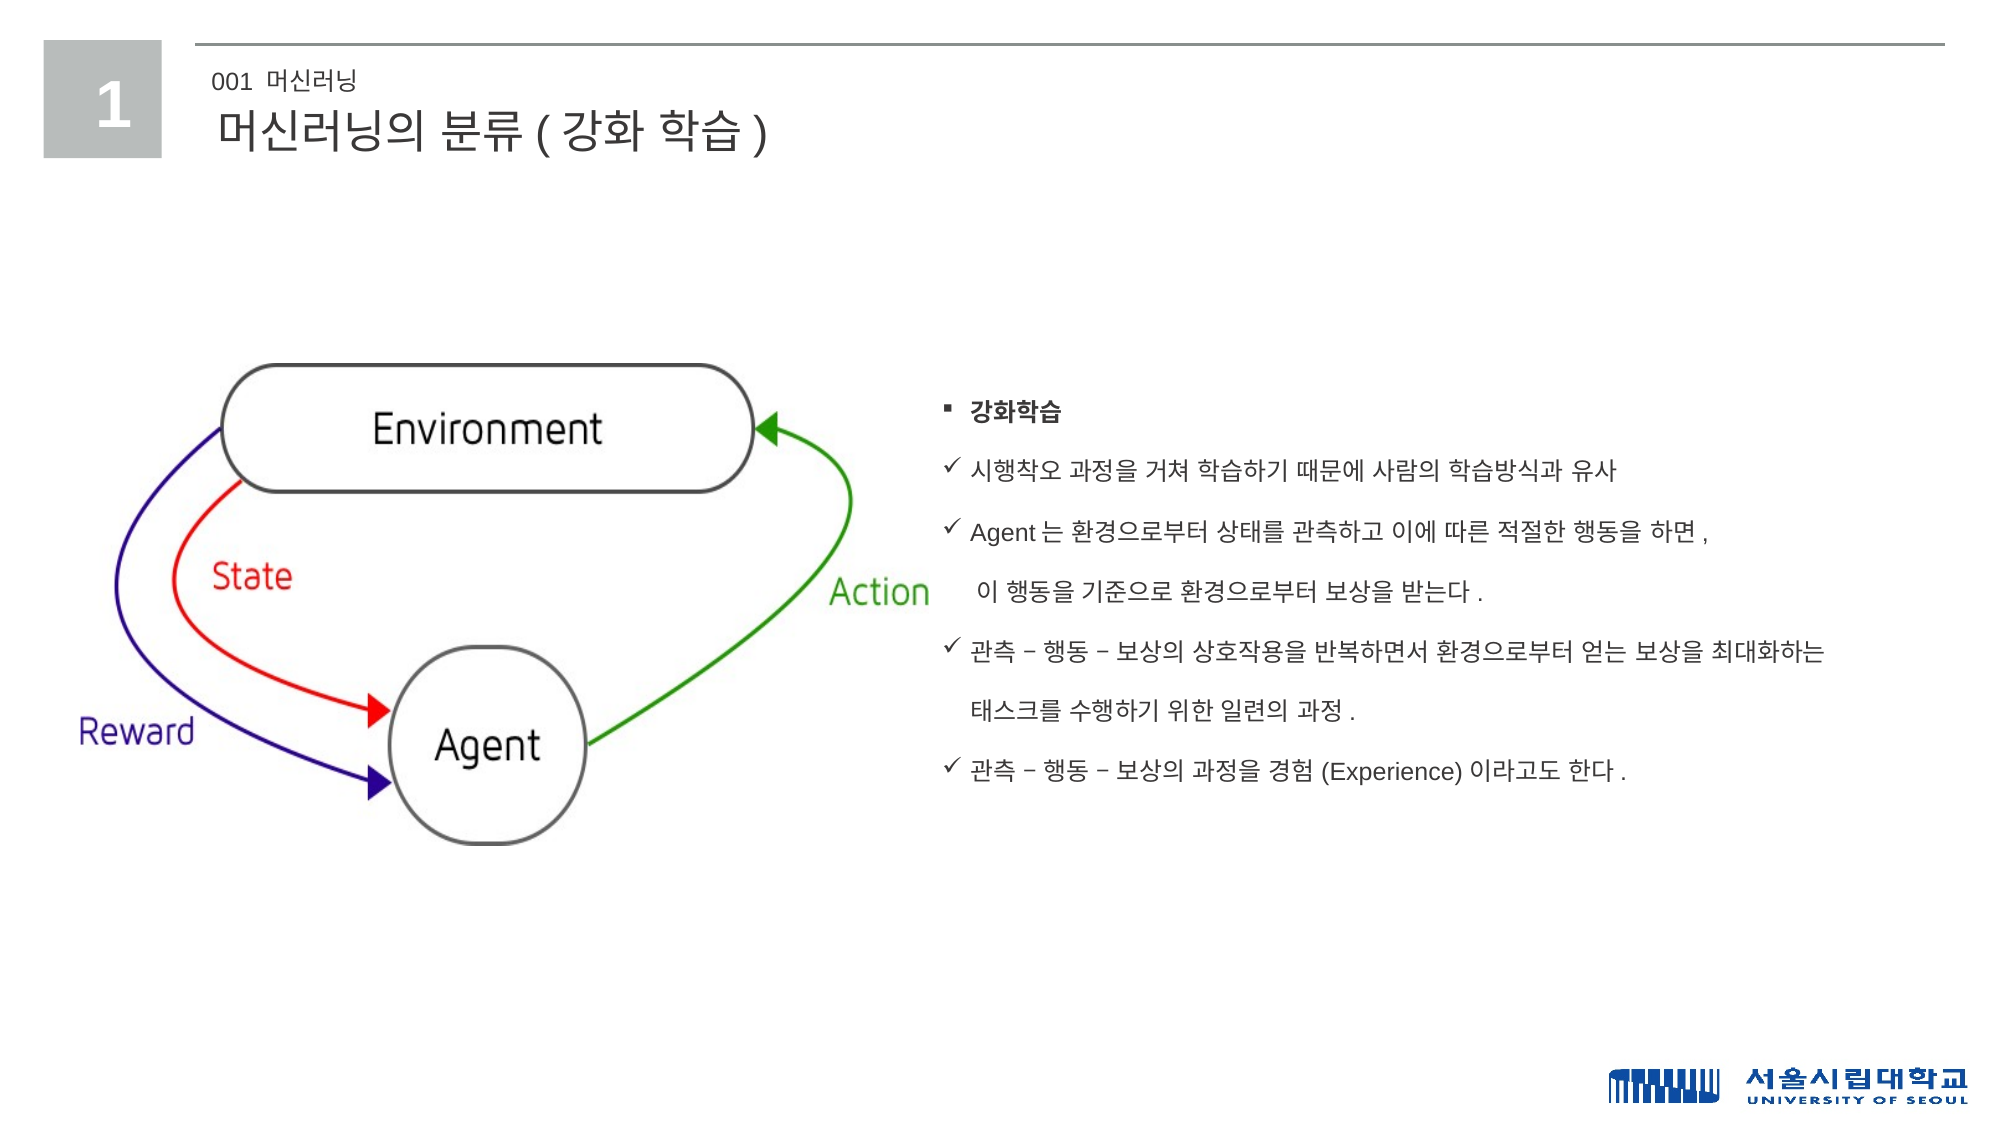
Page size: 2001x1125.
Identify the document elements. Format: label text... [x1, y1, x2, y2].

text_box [194, 57, 792, 167]
picture [1576, 1048, 2000, 1125]
text_box 강화학습 시행착오 과정을 거쳐 학습하기 때문에 사람의 학습방식과 유사 Agent는 환경으로부터 상태를 관측하고 이에 따른 적절한 행동을 하면, 이 행동을 기준으로 환경으로부터 보상을 받는다. 관측 – 행동 – 보상의 상호작용을 반복하면서 환경으로부터 얻는 보상을 최대화하는 태스크를 수행하기 위한 일련의 과정. 관측 – 행동 – 보상의 과정을 경험(Experience)이라고도 한다. [939, 394, 1914, 786]
text_box [80, 363, 929, 846]
text_box 1 [80, 52, 123, 148]
text_box [42, 39, 163, 159]
